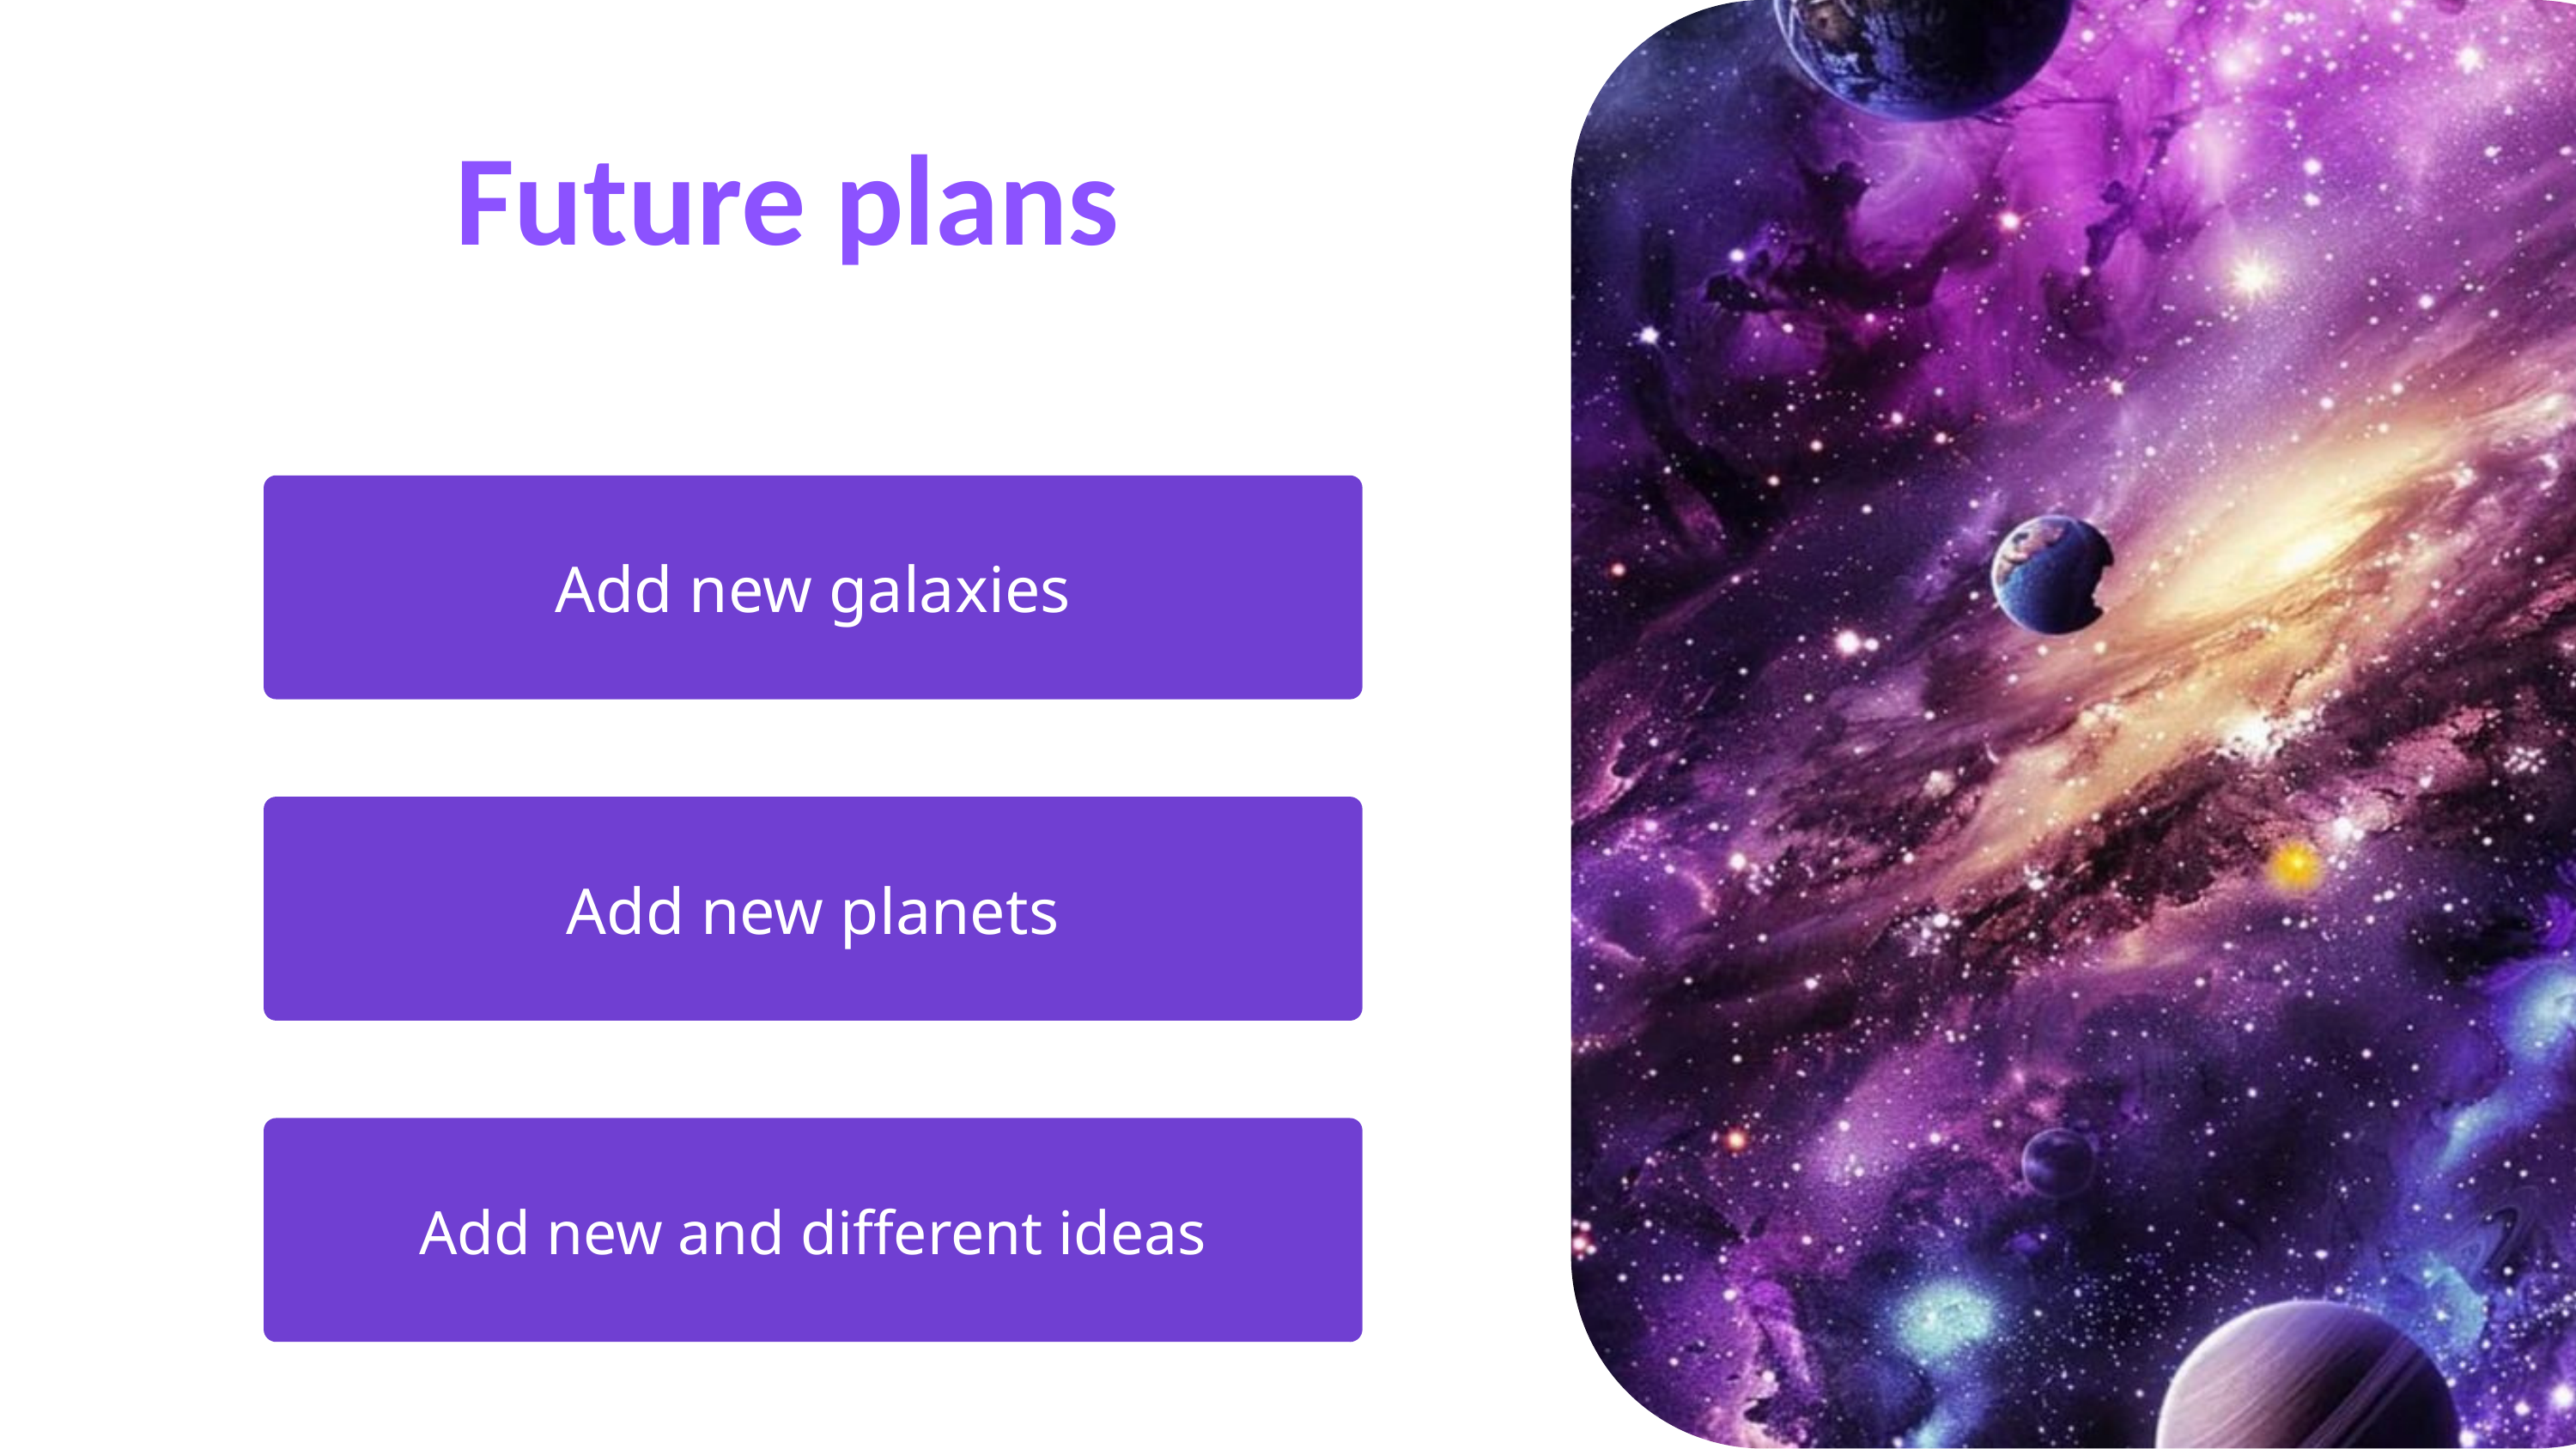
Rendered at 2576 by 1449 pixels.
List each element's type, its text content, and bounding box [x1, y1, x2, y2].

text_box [263, 475, 1363, 700]
text_box Future plans [454, 123, 1131, 271]
text_box [1571, 0, 2576, 1449]
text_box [263, 1118, 1363, 1343]
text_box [263, 796, 1363, 1022]
